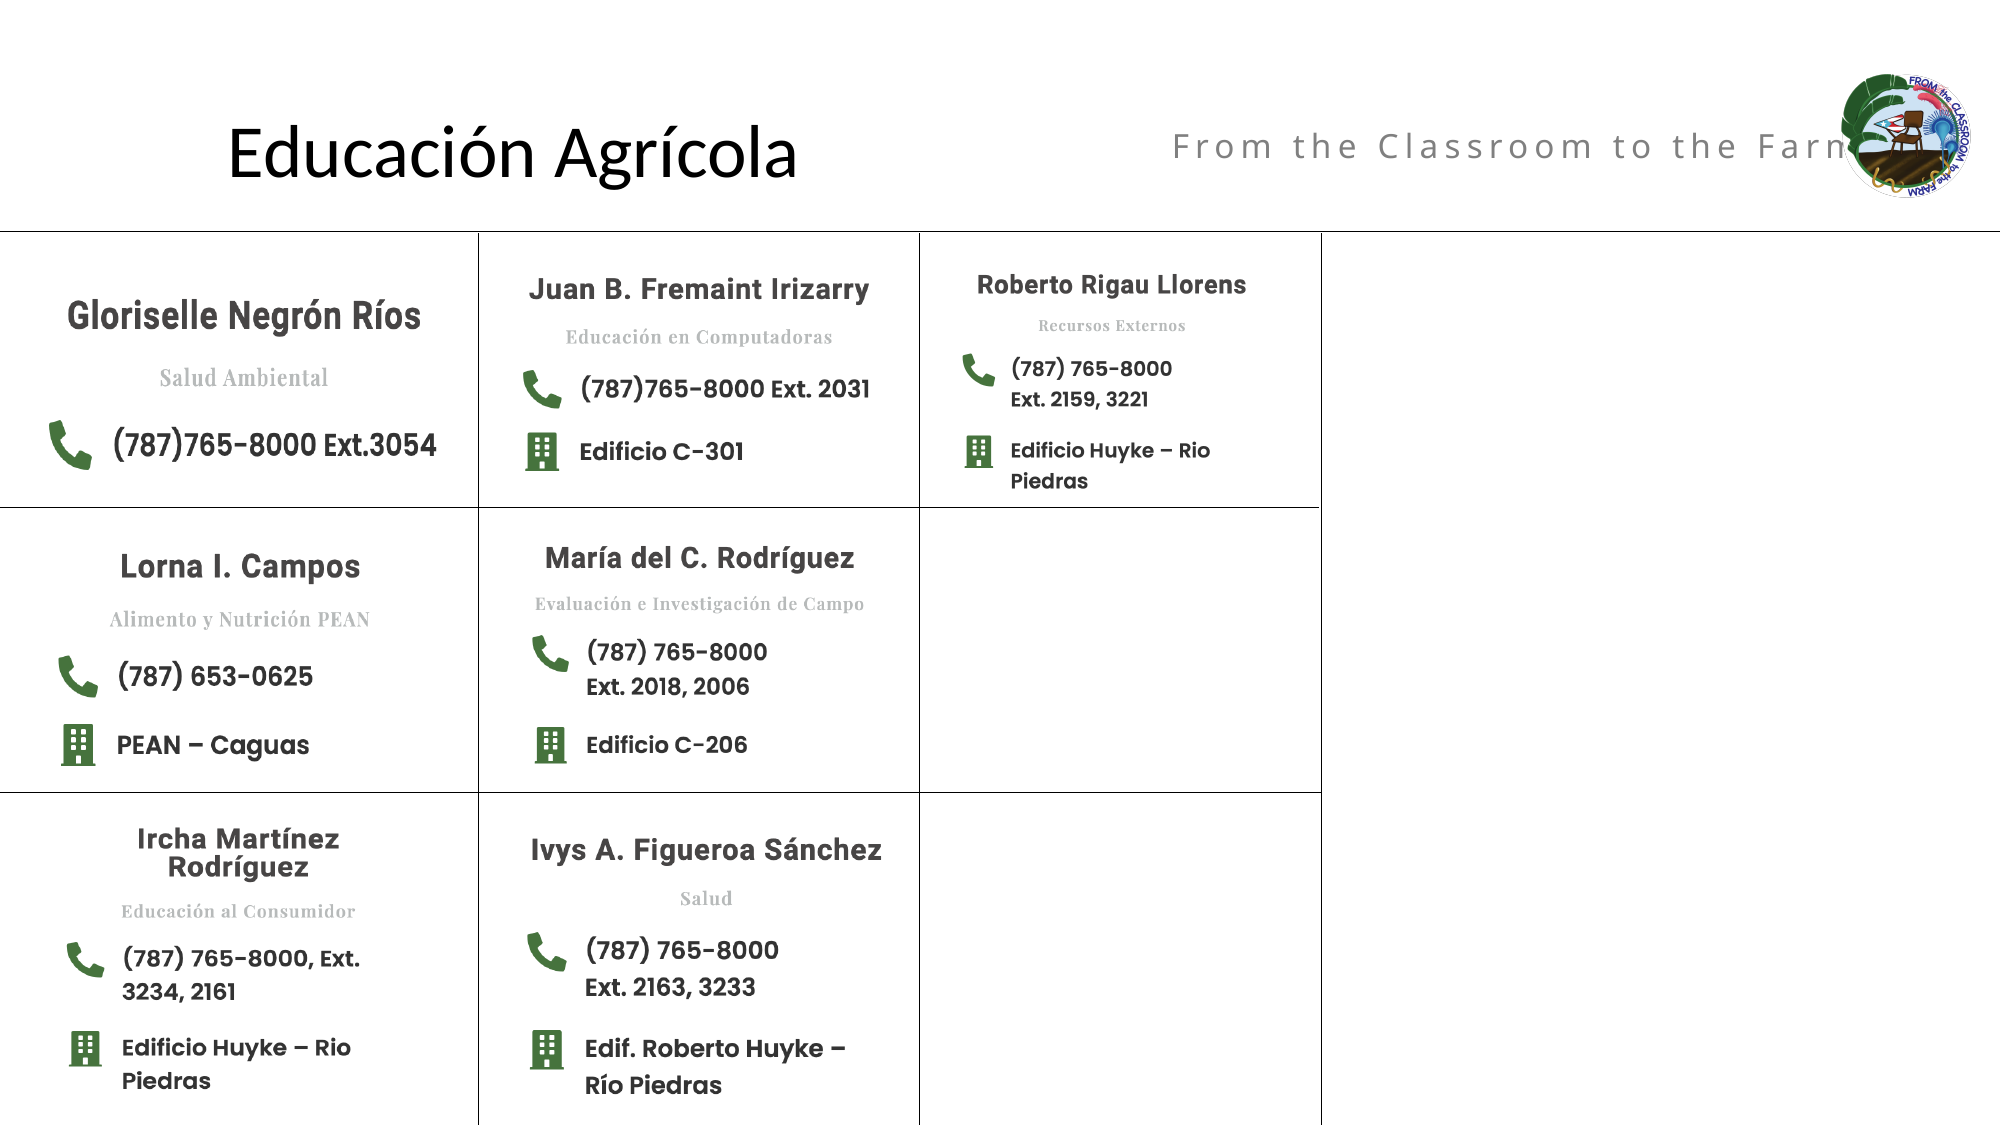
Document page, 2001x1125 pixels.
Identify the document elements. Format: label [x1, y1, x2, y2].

picture [48, 539, 413, 774]
picture [41, 276, 450, 476]
text_box [0, 58, 2000, 232]
picture [948, 268, 1264, 500]
picture [511, 824, 900, 1100]
picture [512, 265, 881, 479]
picture [61, 819, 407, 1097]
picture [510, 533, 882, 774]
